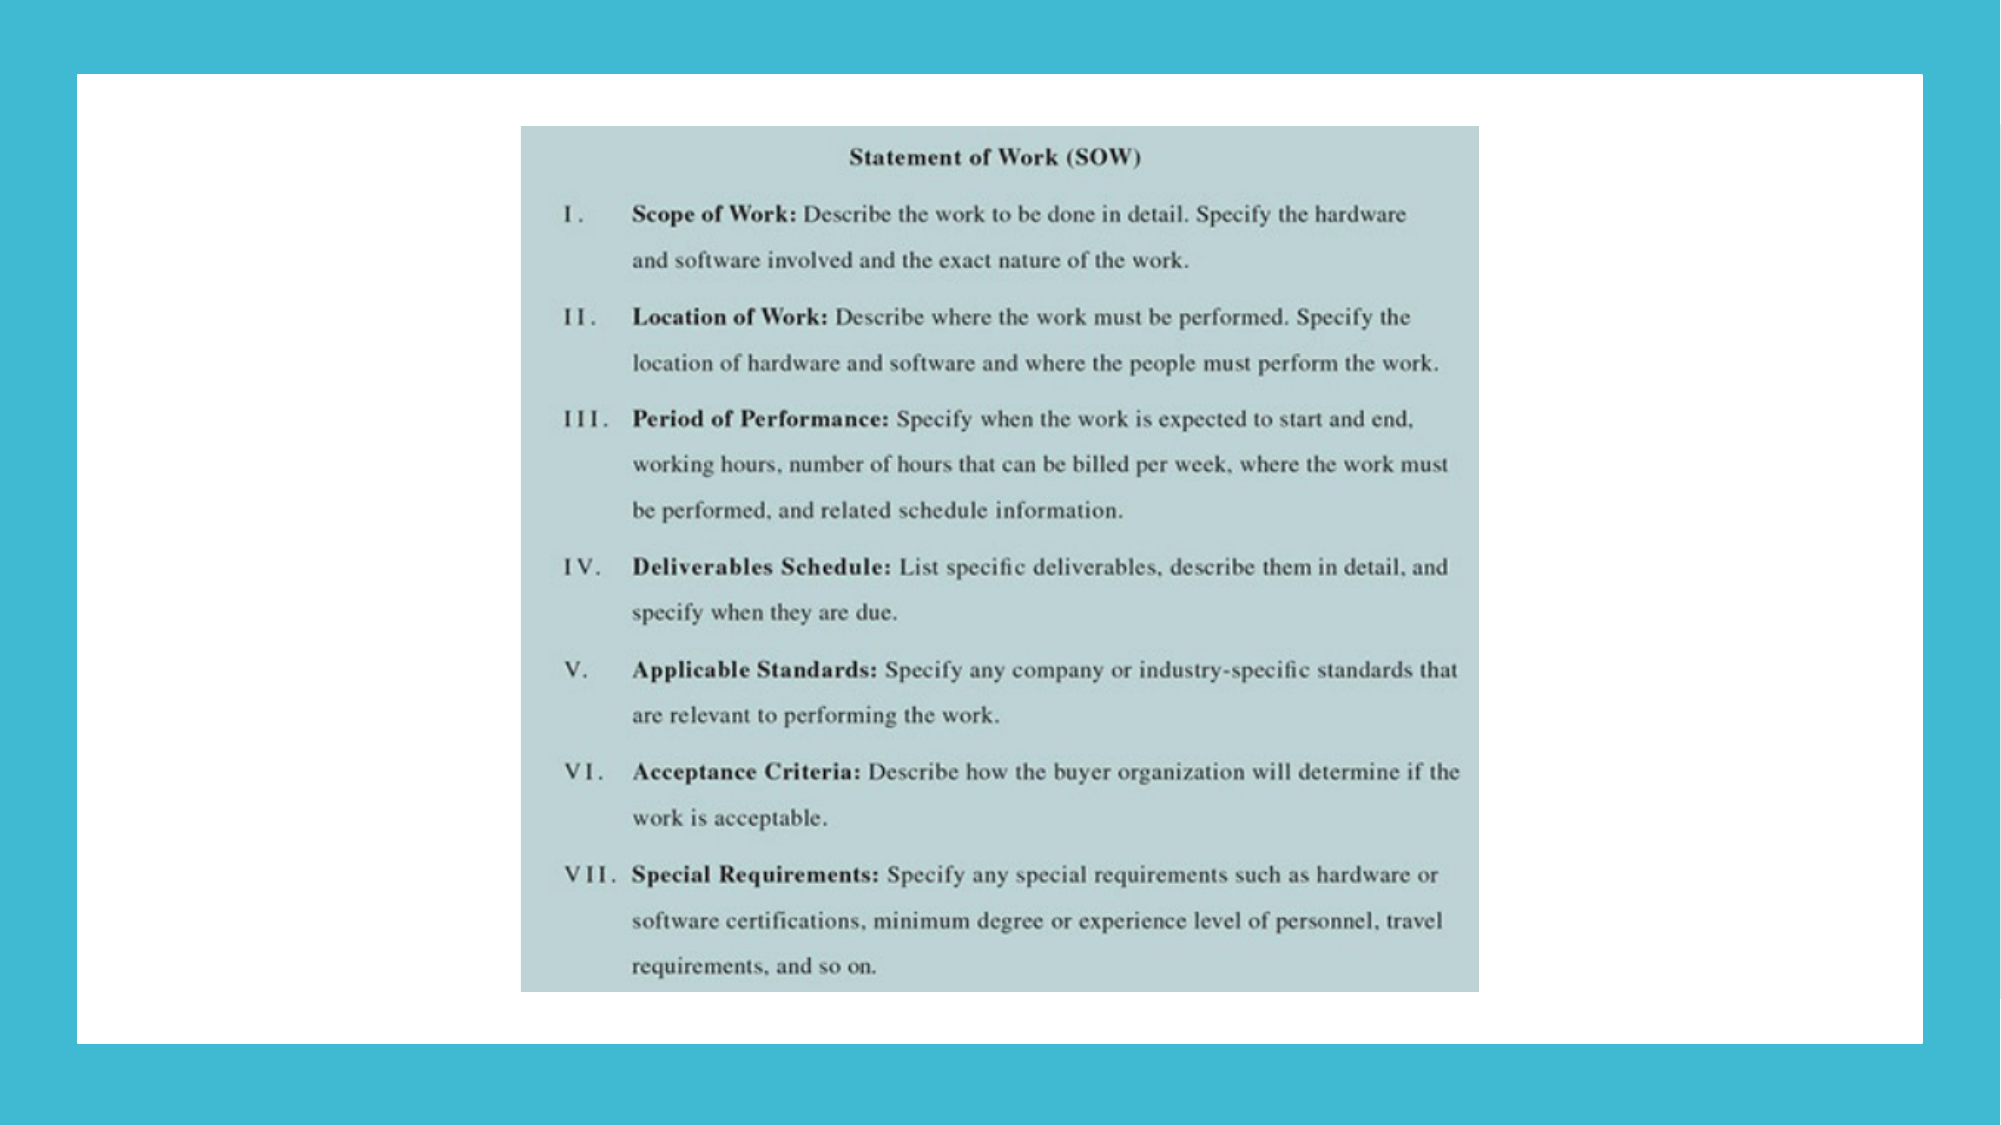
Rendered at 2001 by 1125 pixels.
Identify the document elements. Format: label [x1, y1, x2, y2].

text_box [77, 74, 1923, 1044]
text_box [0, 0, 2000, 1125]
picture [520, 126, 1480, 992]
